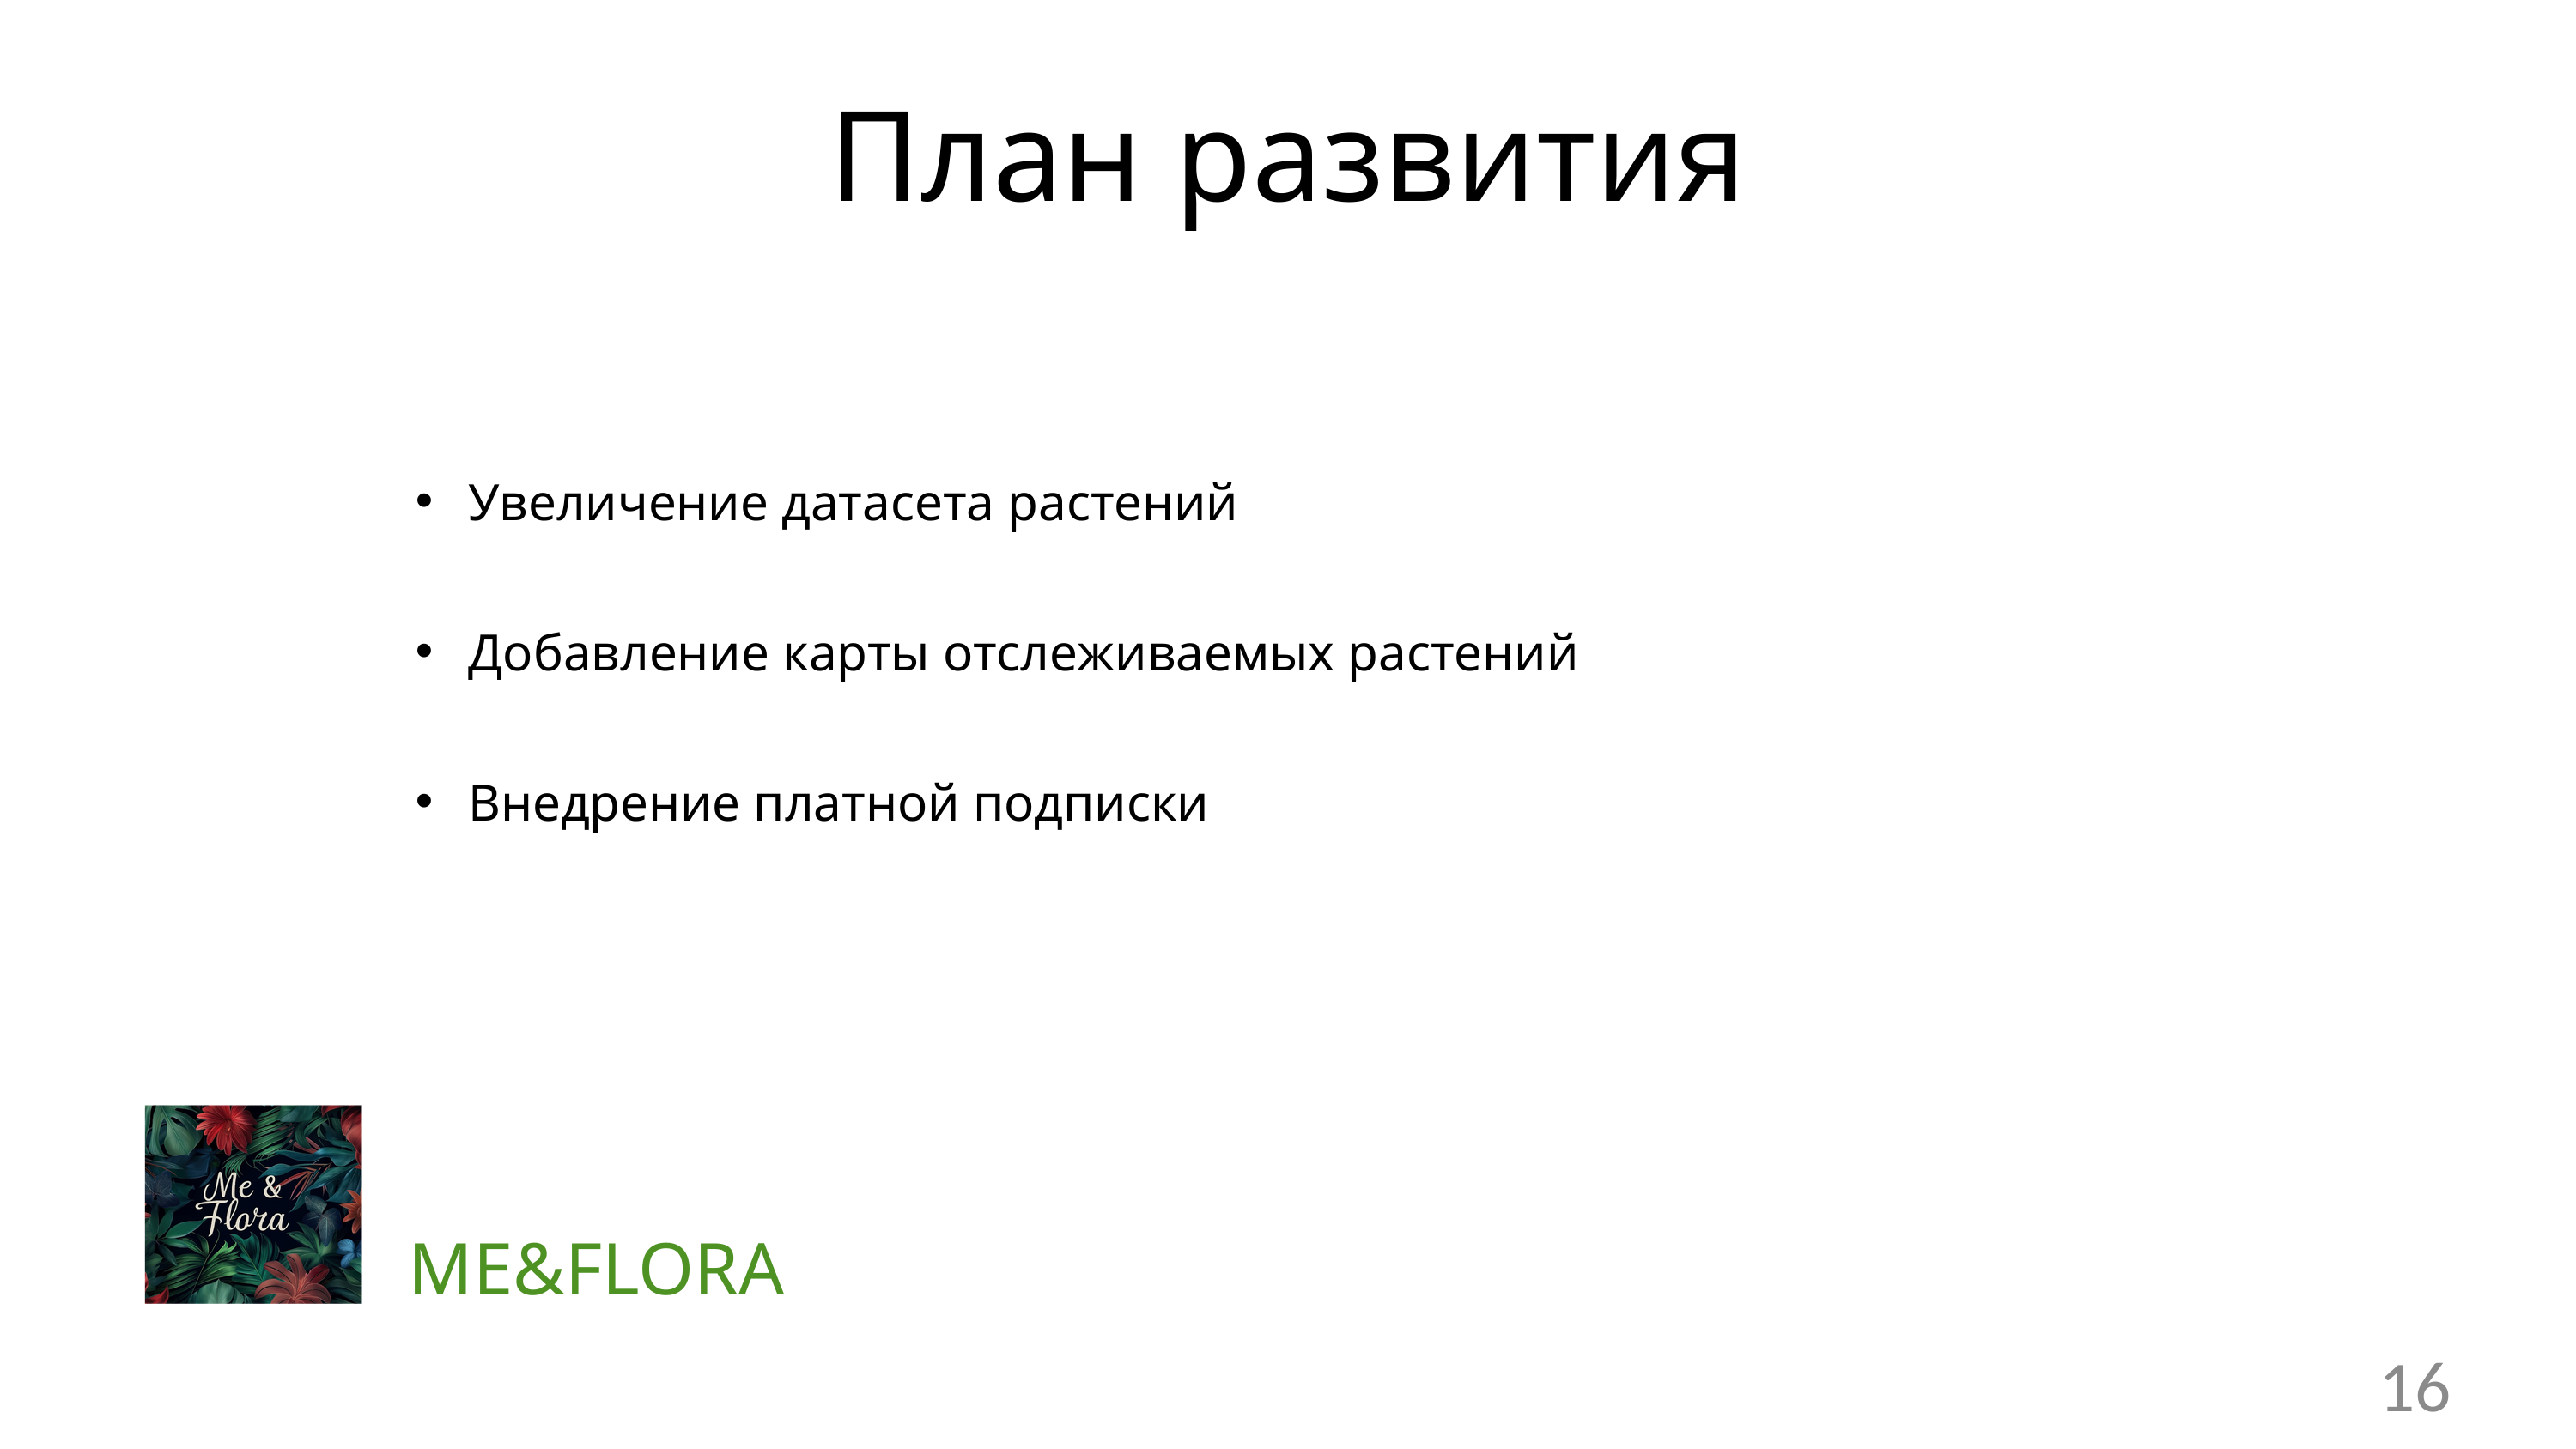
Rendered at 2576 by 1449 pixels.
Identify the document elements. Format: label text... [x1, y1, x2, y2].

text_box Увеличение датасета растений Добавление карты отслеживаемых растений Внедрение платной подписки [361, 379, 2120, 831]
text_box [144, 1105, 362, 1304]
text_box План развития [0, 51, 2576, 227]
slide_number 16 [2264, 1357, 2566, 1410]
text_box ME&FLORA [389, 1209, 804, 1310]
